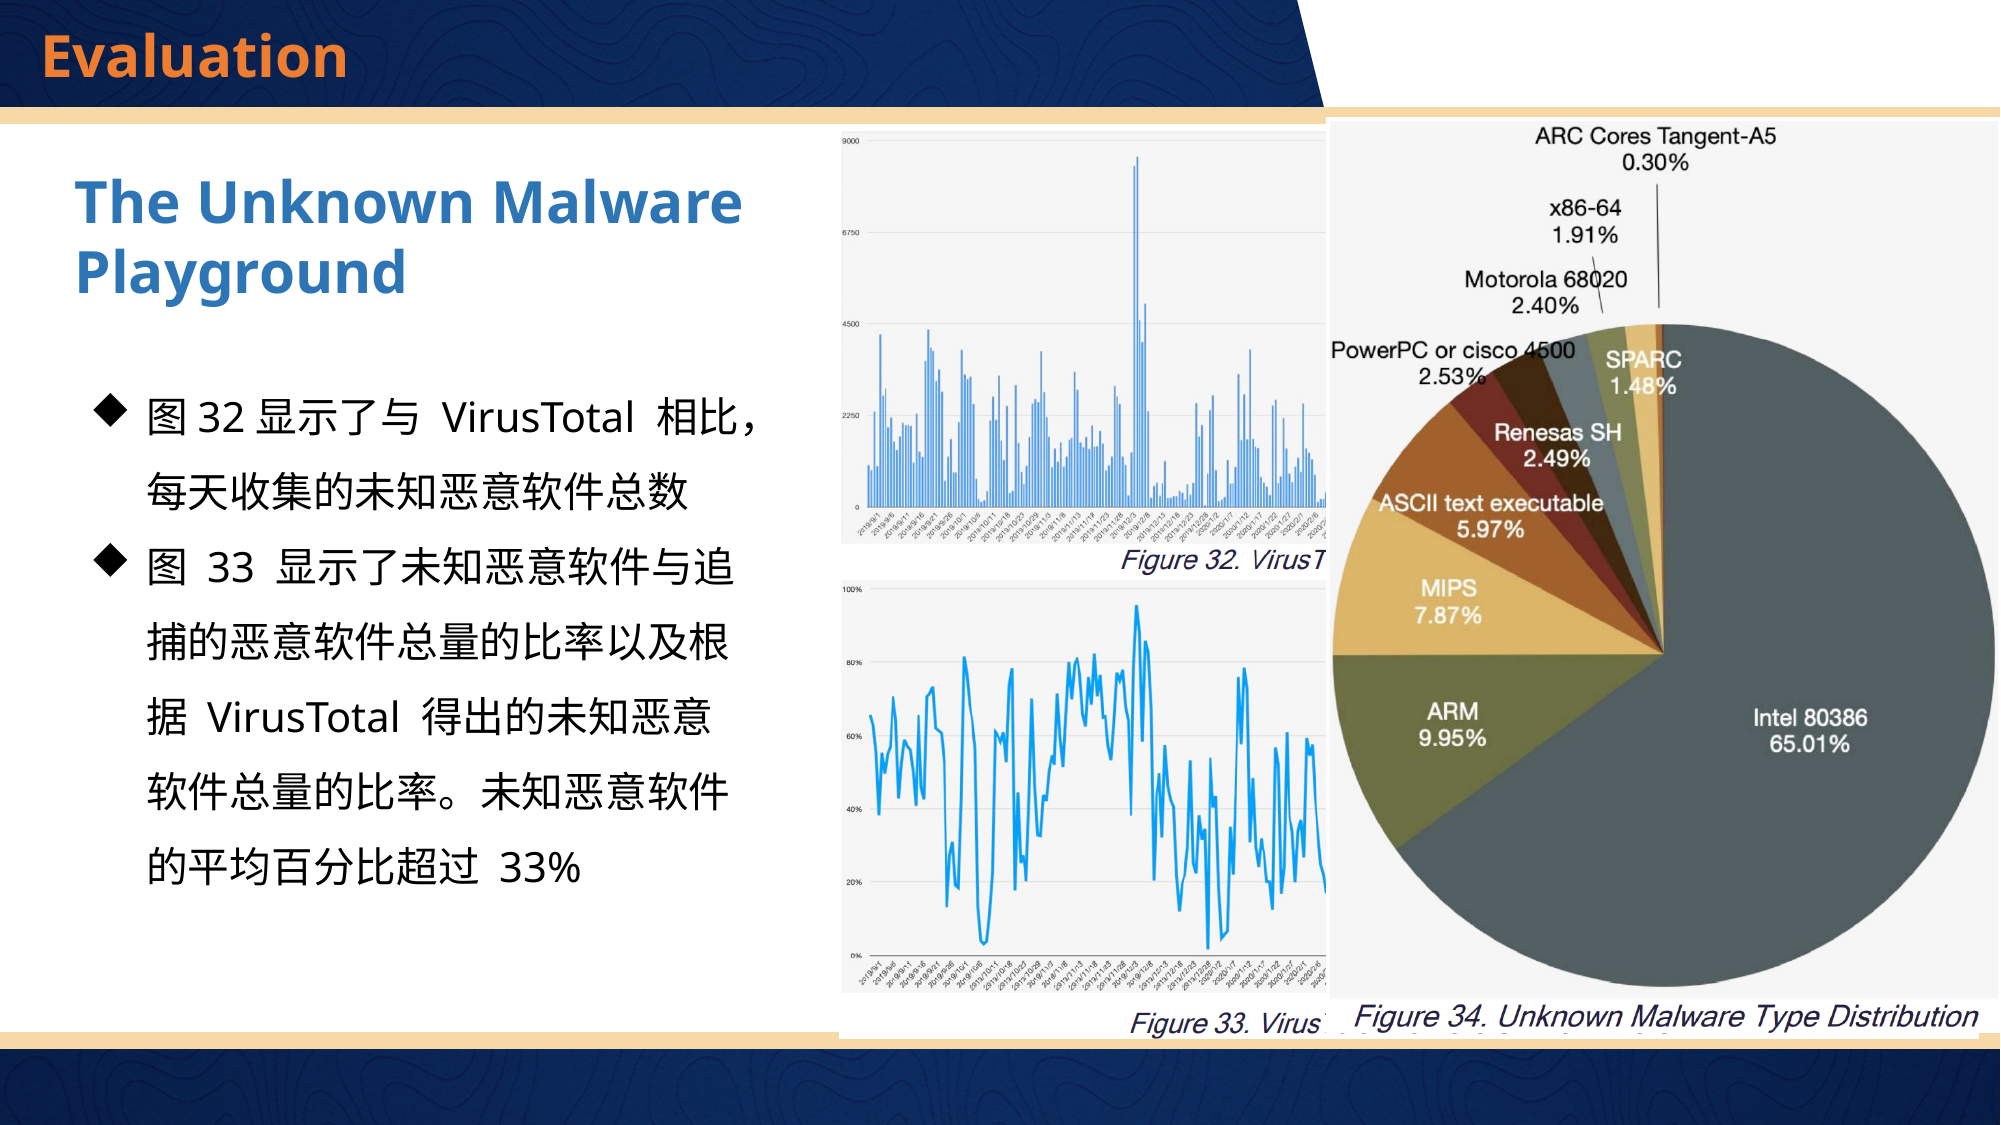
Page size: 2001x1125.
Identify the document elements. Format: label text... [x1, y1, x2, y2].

picture [0, 1041, 2000, 1125]
text_box The Unknown Malware Playground [59, 158, 778, 313]
picture [0, 0, 1327, 115]
picture [0, 116, 2000, 1039]
text_box 图32显示了与 VirusTotal 相比，每天收集的未知恶意软件总数 图 33 显示了未知恶意软件与追捕的恶意软件总量的比率以及根据 VirusTotal 得出的未知恶意软件总量的比率。未知恶意软件的平均百分比超过 33% [74, 358, 763, 898]
